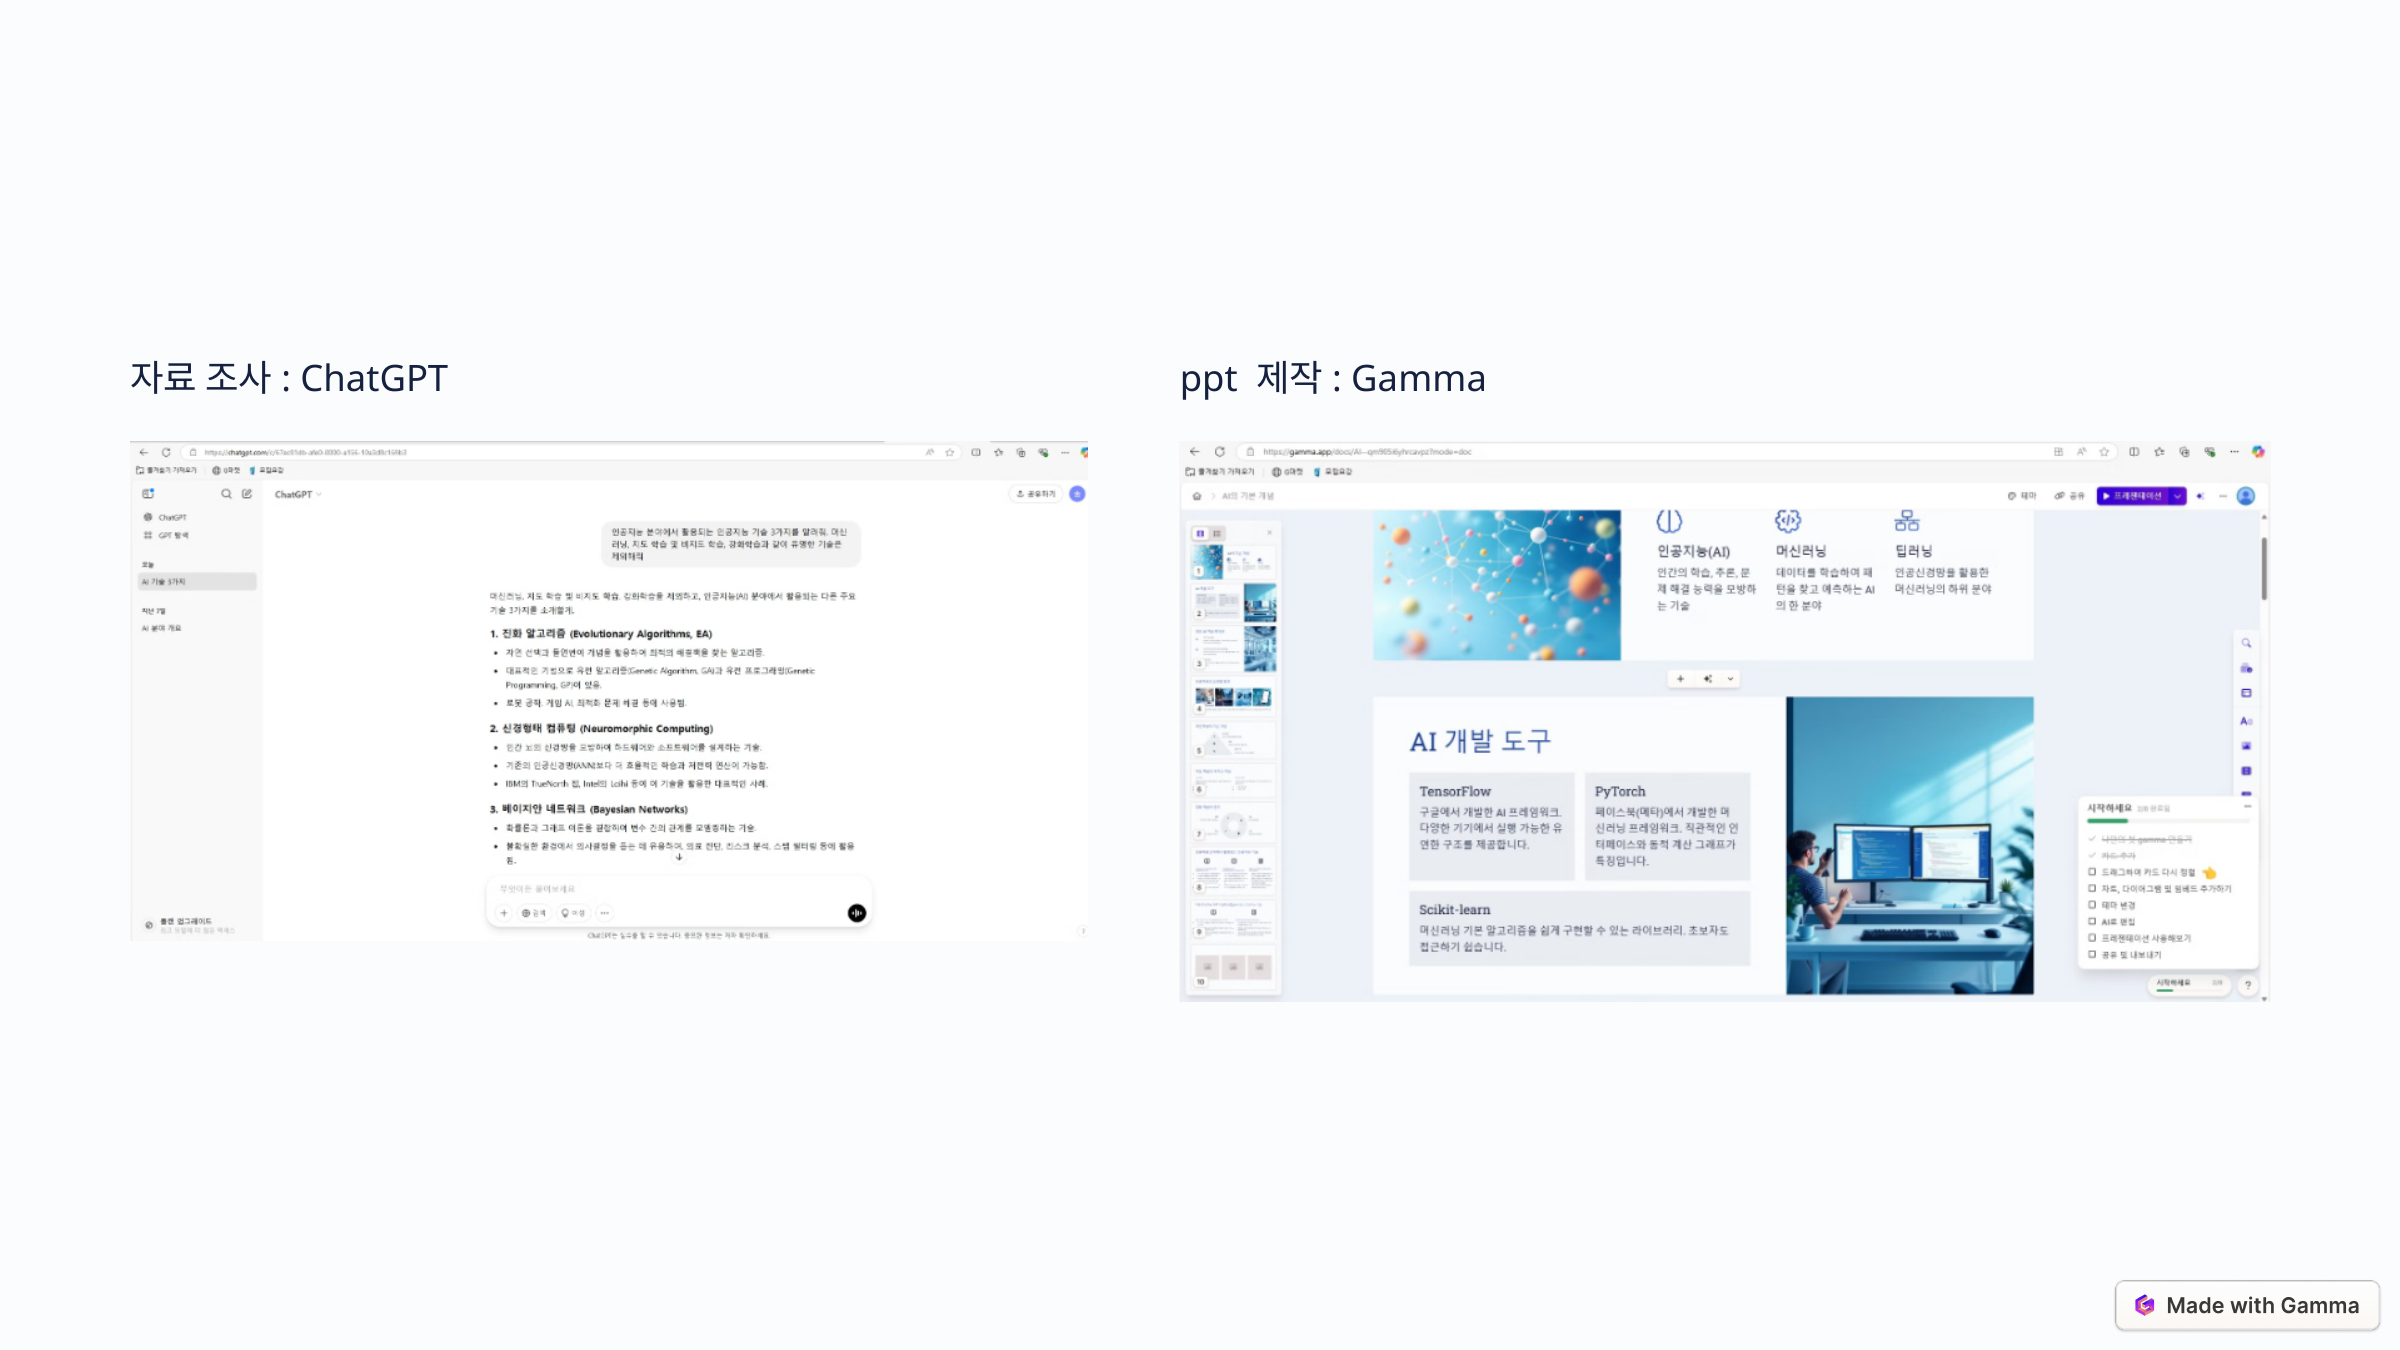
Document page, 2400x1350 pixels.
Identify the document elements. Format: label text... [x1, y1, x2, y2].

picture [130, 441, 1088, 941]
text_box 자료 조사: ChatGPT [130, 339, 1088, 400]
picture [1179, 441, 2271, 1002]
picture [2106, 1271, 2389, 1339]
text_box ppt 제작: Gamma [1179, 339, 2271, 400]
